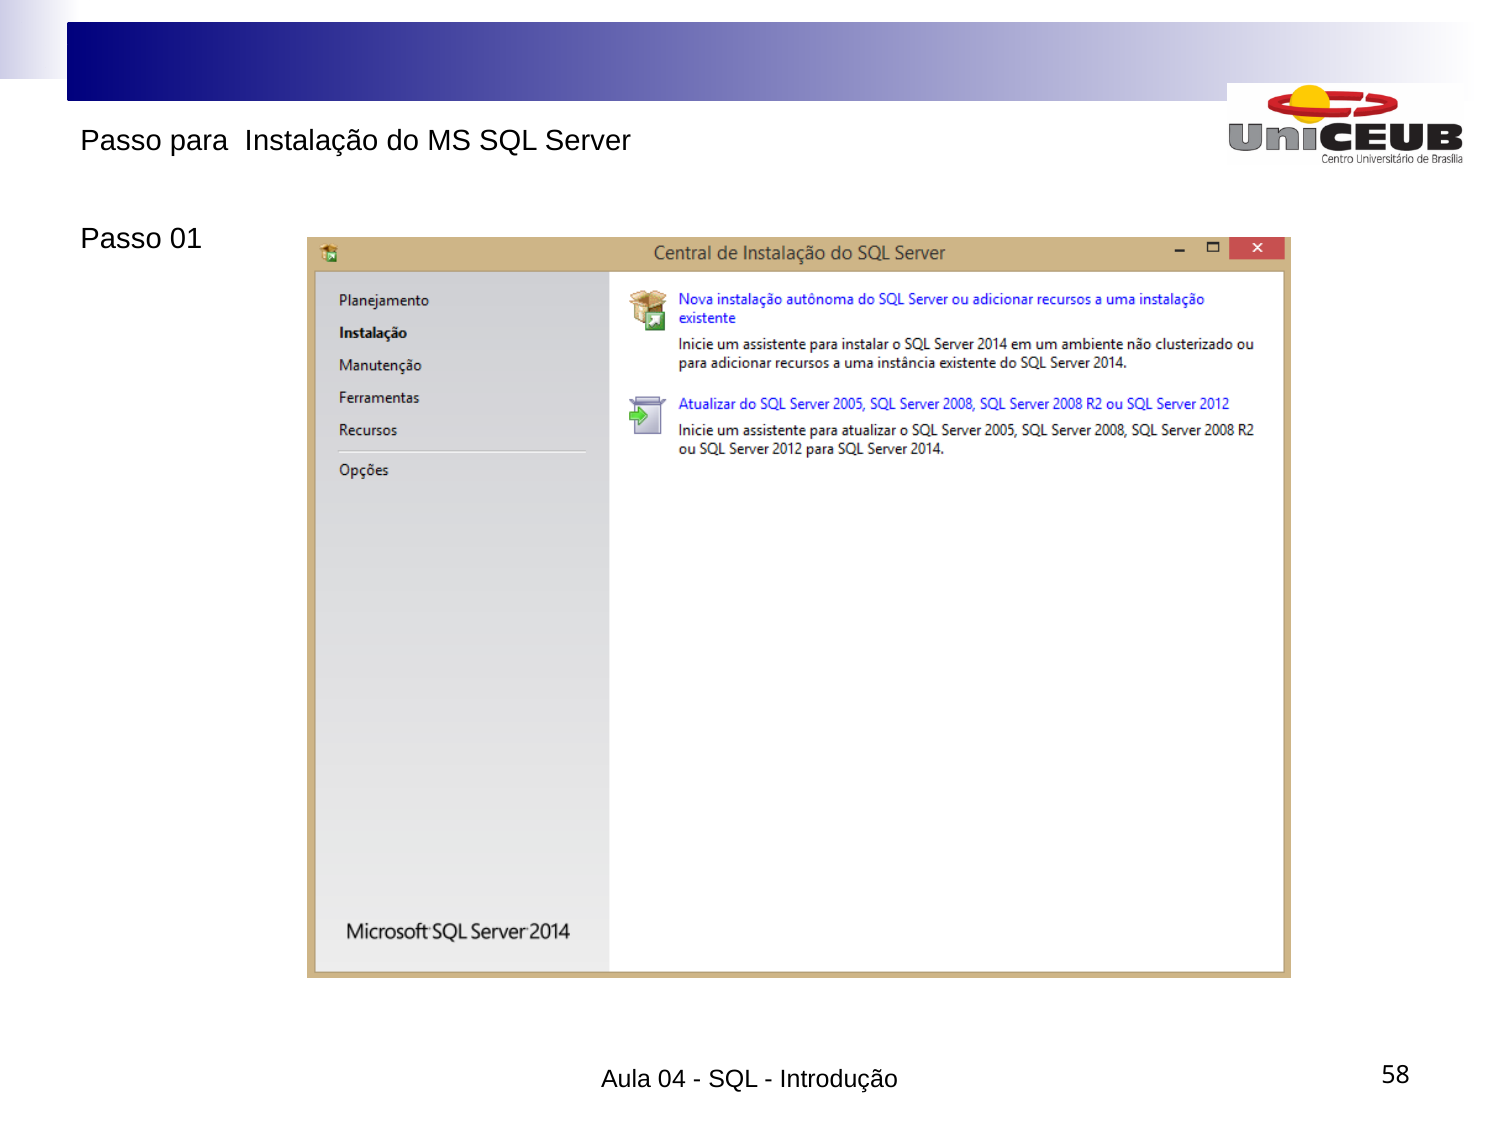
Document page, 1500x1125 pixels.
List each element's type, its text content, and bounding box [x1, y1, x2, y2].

text_box Passo para Instalação do MS SQL Server [65, 114, 650, 165]
picture [306, 237, 1292, 978]
text_box Passo 01 [65, 212, 219, 263]
text_box Aula 04 - SQL - Introdução [512, 1024, 988, 1100]
text_box 58 [1074, 1024, 1425, 1100]
picture [1227, 83, 1464, 165]
